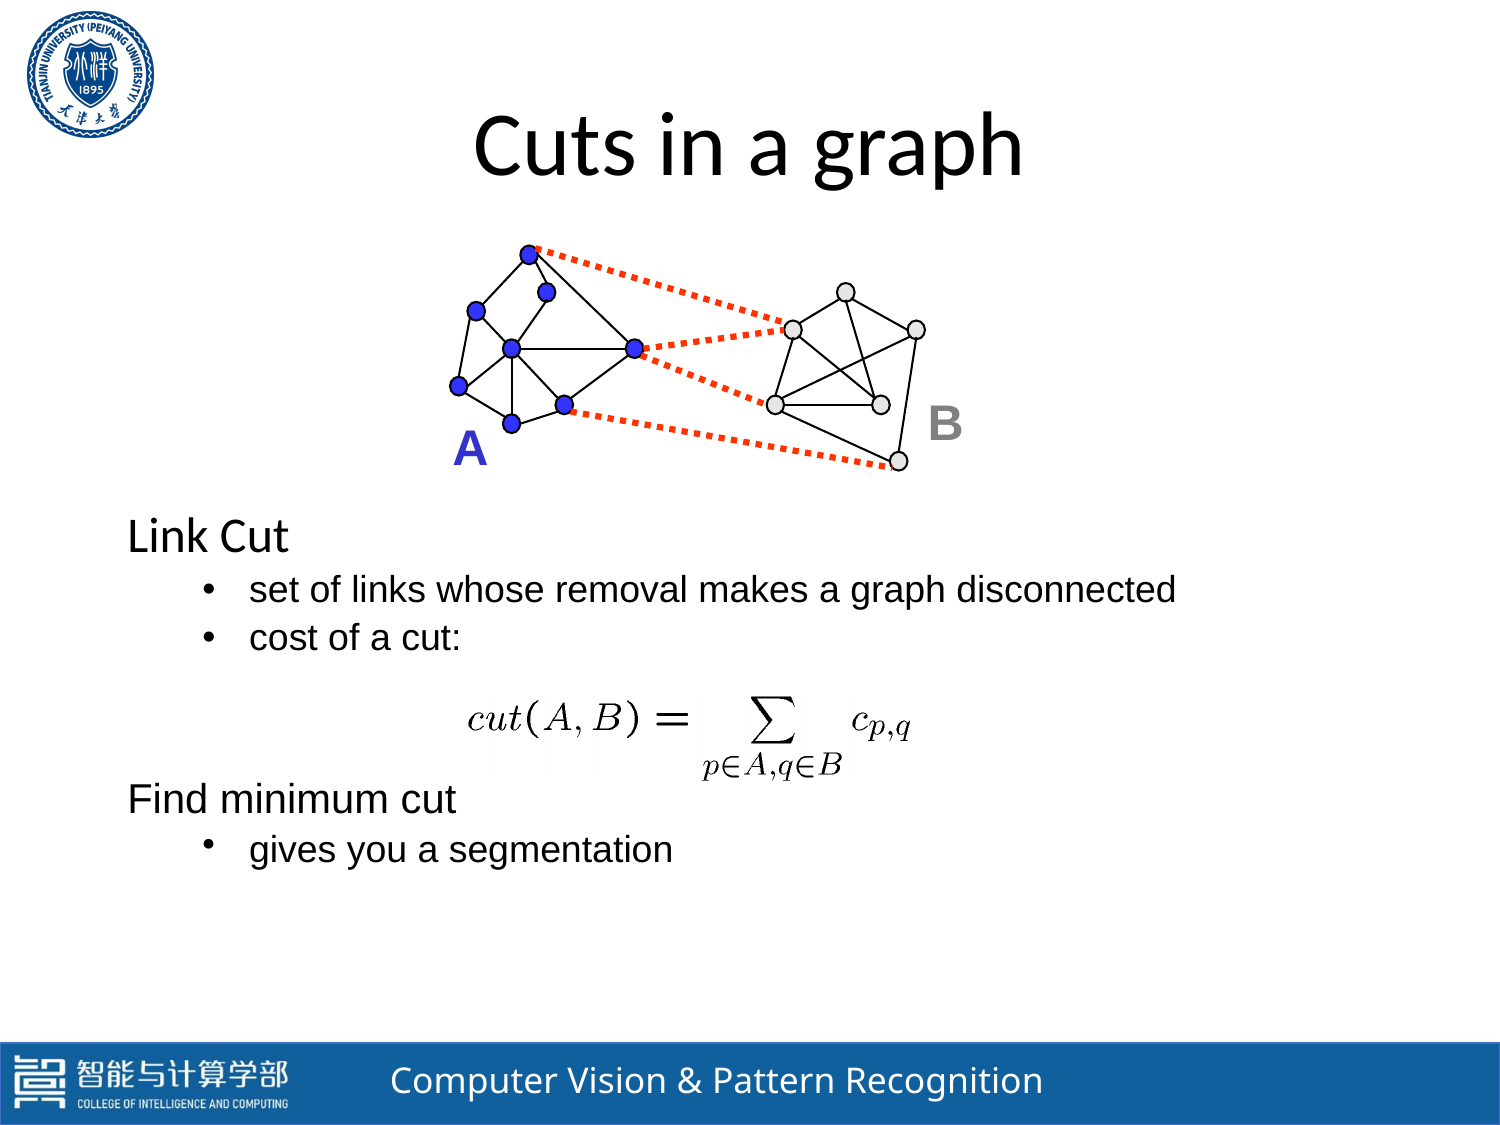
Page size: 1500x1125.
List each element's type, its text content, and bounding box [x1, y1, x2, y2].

text_box [503, 339, 517, 358]
title Cuts in a graph [75, 45, 1425, 233]
picture [5, 1044, 296, 1120]
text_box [467, 354, 506, 387]
picture [467, 695, 912, 782]
text_box [896, 460, 908, 471]
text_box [640, 354, 767, 406]
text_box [798, 298, 840, 324]
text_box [898, 339, 917, 453]
text_box [770, 402, 780, 409]
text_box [537, 332, 629, 343]
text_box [482, 261, 524, 305]
text_box [836, 282, 855, 300]
text_box [504, 420, 518, 434]
text_box Link Cut set of links whose removal makes a graph disconnected cost of a cut: [112, 495, 1388, 696]
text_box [464, 392, 506, 418]
text_box B [918, 383, 979, 458]
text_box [570, 354, 629, 399]
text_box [520, 411, 559, 424]
text_box [467, 301, 485, 321]
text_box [482, 317, 506, 343]
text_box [517, 306, 532, 343]
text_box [781, 336, 911, 399]
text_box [643, 332, 785, 349]
picture [27, 11, 154, 138]
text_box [535, 248, 788, 324]
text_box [570, 411, 893, 468]
text_box A [437, 408, 504, 483]
text_box Find minimum cut gives you a segmentation [112, 770, 1388, 971]
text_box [458, 317, 471, 378]
text_box [789, 327, 801, 334]
text_box [450, 379, 463, 396]
text_box [912, 320, 925, 339]
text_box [851, 298, 908, 331]
text_box [520, 245, 534, 265]
text_box [555, 399, 573, 415]
text_box [629, 339, 638, 359]
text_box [517, 354, 559, 399]
